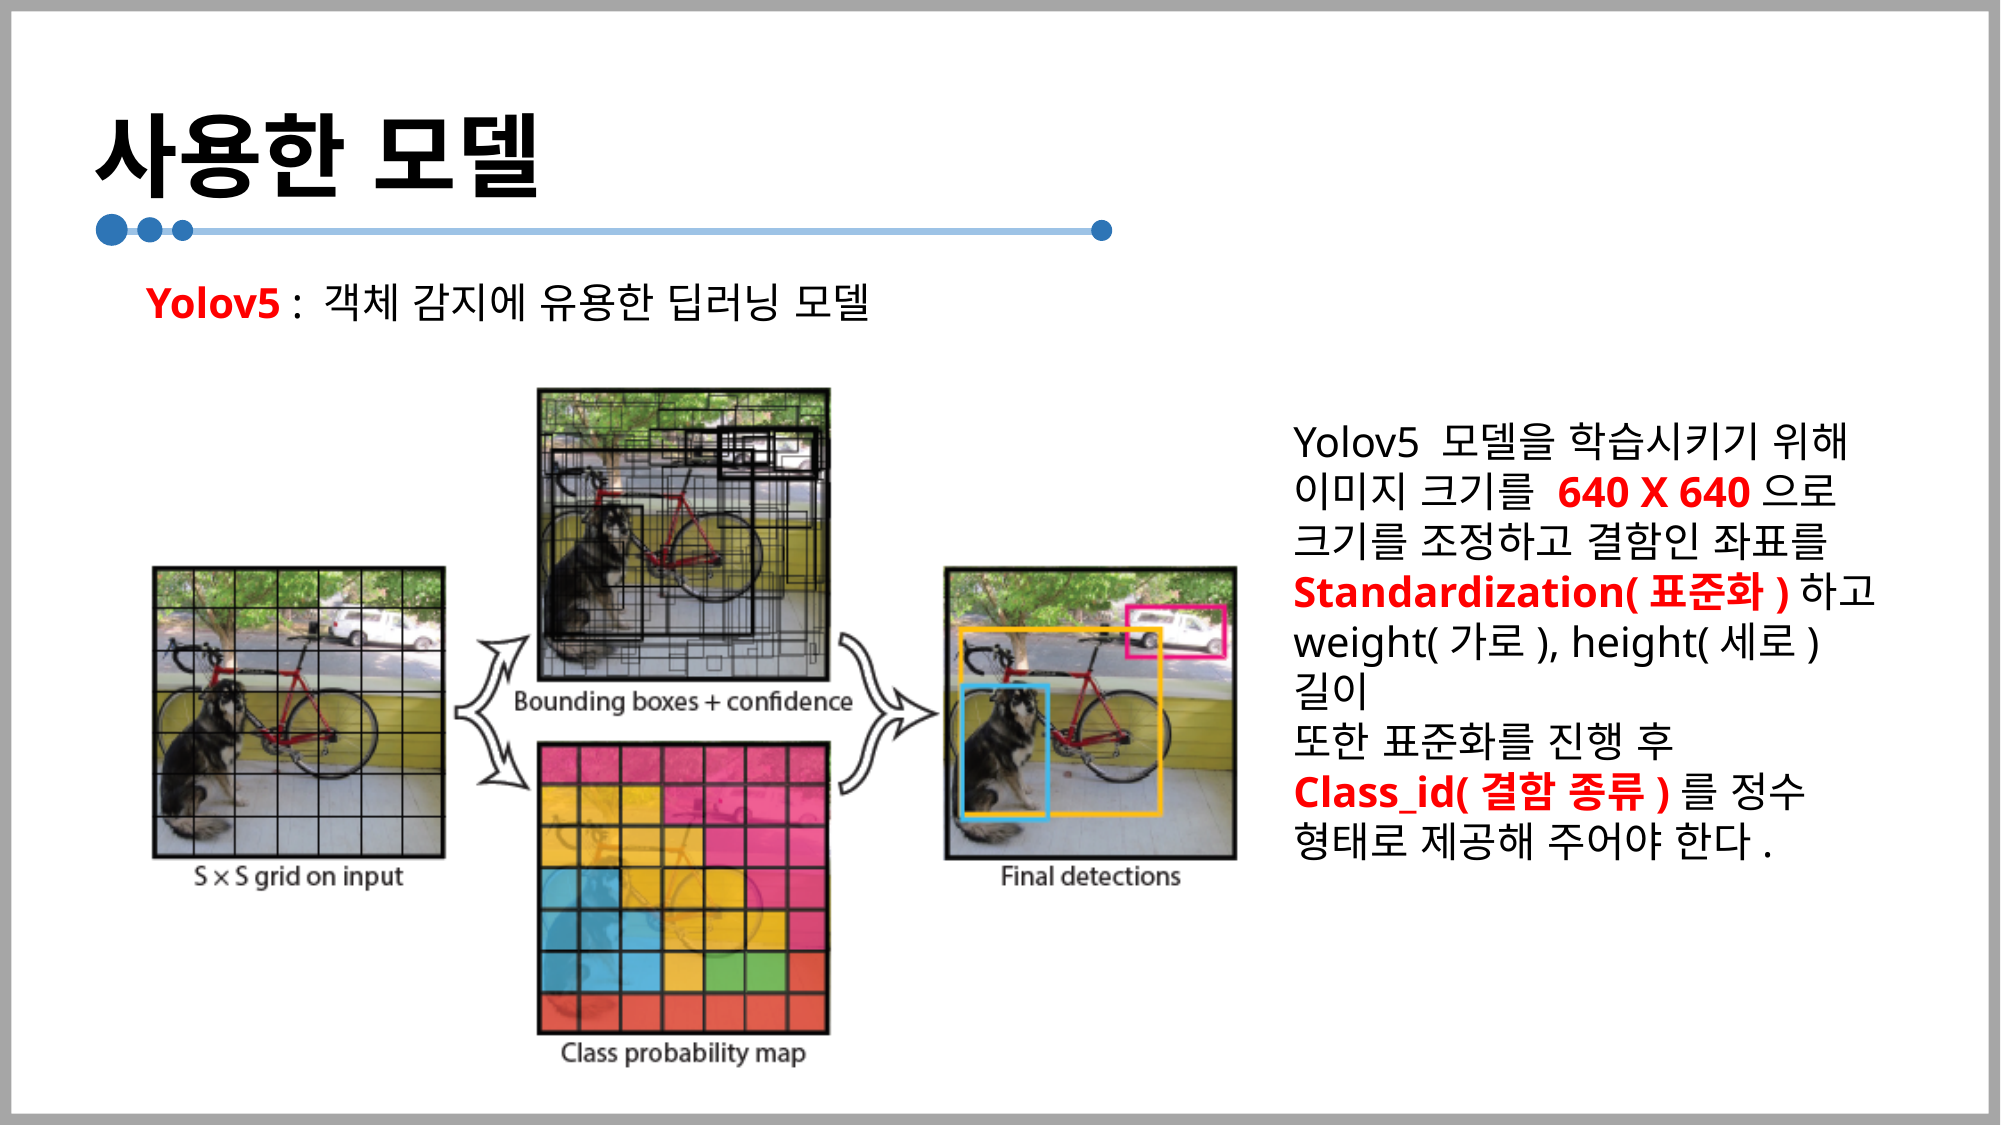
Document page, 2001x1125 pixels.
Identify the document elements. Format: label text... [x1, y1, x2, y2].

picture [131, 347, 1259, 1082]
title 사용한 모델 [79, 52, 1804, 270]
text_box Yolov5 모델을 학습시키기 위해 이미지 크기를 640 X 640으로 크기를 조정하고 결함인 좌표를 Standardization(표준화)하고 weight(가로), height(세로) 길이 또한 표준화를 진행 후 Class_id(결함 종류)를 정수 형태로 제공해 주어야 한다. [1278, 408, 1916, 874]
text_box Yolov5 : 객체 감지에 유용한 딥러닝 모델 [130, 269, 1719, 335]
